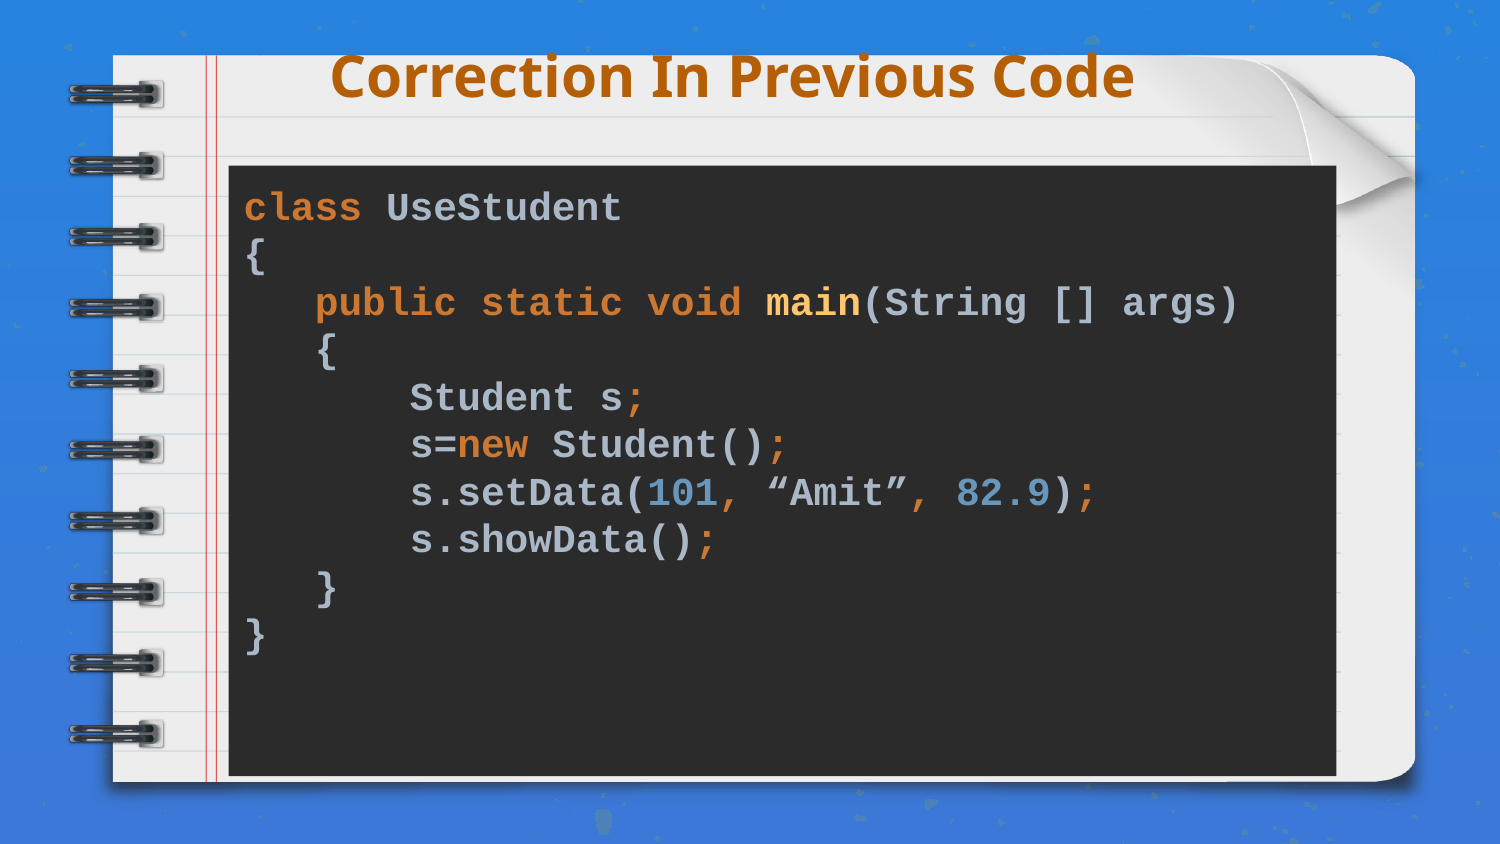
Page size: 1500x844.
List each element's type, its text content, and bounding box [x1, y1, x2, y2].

picture [63, 22, 1437, 822]
title Correction In Previous Code [228, 37, 1237, 121]
list class UseStudent { public static void main(String [] args) { Student s; s=new Student(); s.setData(101, “Amit”, 82.9); s.showData(); } } [228, 165, 1337, 777]
